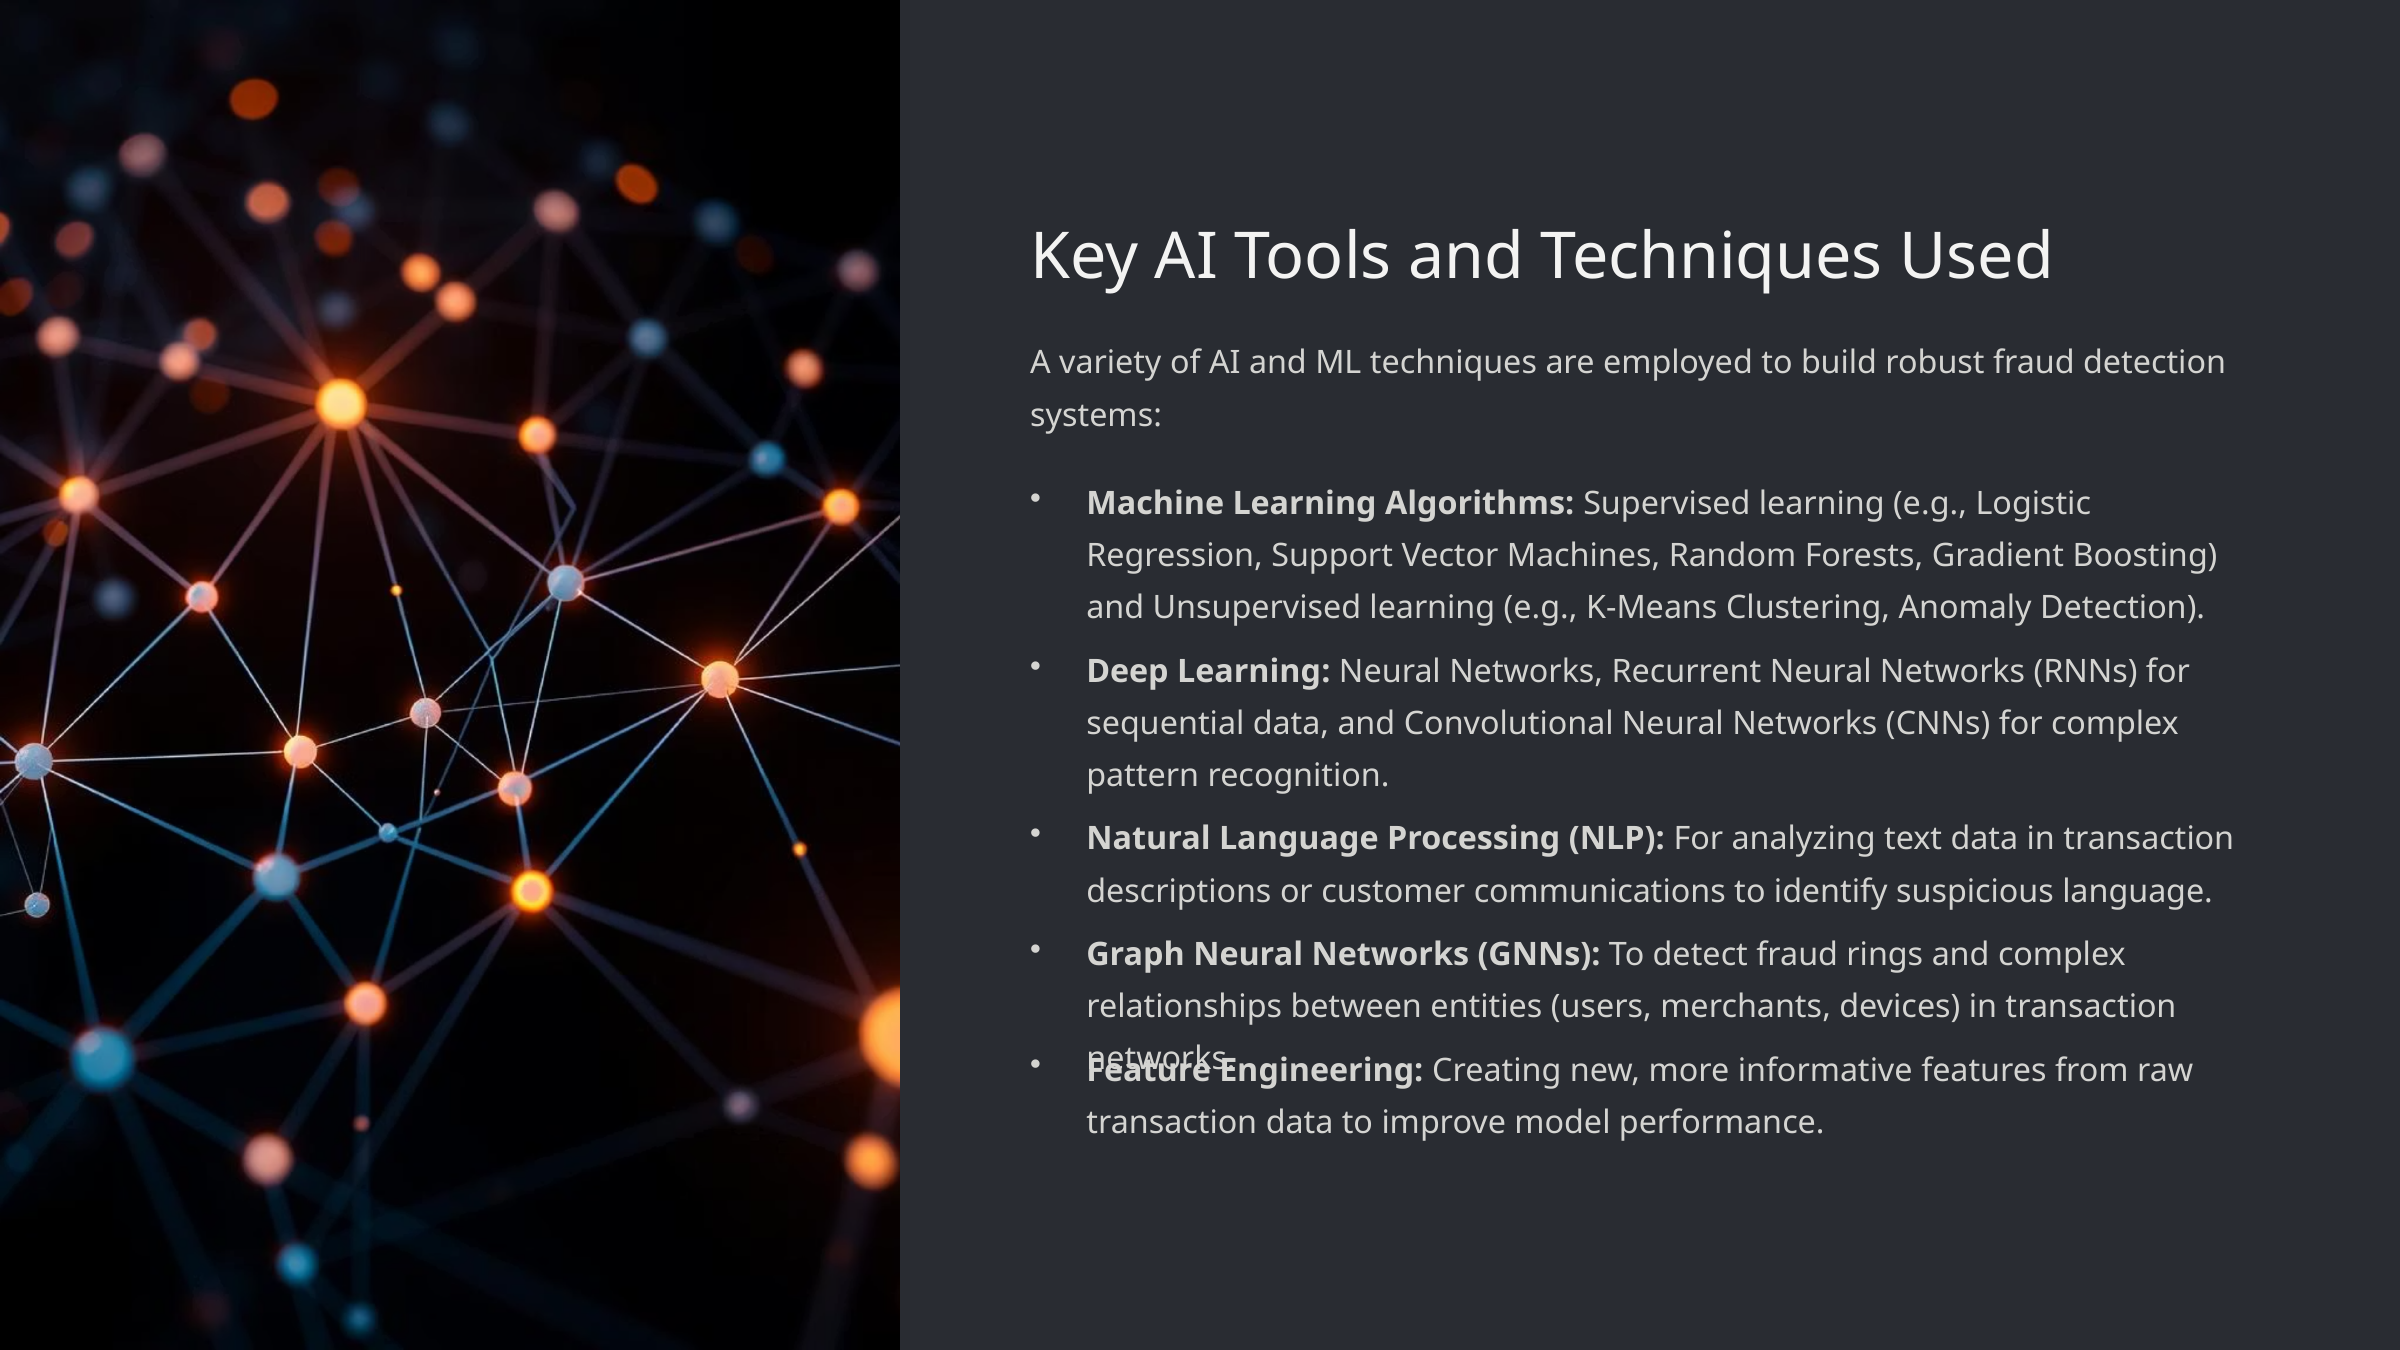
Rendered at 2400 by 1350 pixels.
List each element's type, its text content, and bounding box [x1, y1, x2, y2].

text_box Feature Engineering: Creating new, more informative features from raw transaction data to improve model performance. [1030, 1035, 2270, 1140]
picture [0, 0, 900, 1350]
text_box Key AI Tools and Techniques Used [1030, 210, 2048, 292]
text_box Machine Learning Algorithms: Supervised learning (e.g., Logistic Regression, Support Vector Machines, Random Forests, Gradient Boosting) and Unsupervised learning (e.g., K-Means Clustering, Anomaly Detection). [1030, 469, 2270, 626]
text_box Natural Language Processing (NLP): For analyzing text data in transaction descriptions or customer communications to identify suspicious language. [1030, 804, 2270, 909]
text_box Graph Neural Networks (GNNs): To detect fraud rings and complex relationships between entities (users, merchants, devices) in transaction networks. [1030, 919, 2270, 1025]
text_box A variety of AI and ML techniques are employed to build robust fraud detection systems: [1030, 328, 2270, 433]
text_box Deep Learning: Neural Networks, Recurrent Neural Networks (RNNs) for sequential data, and Convolutional Neural Networks (CNNs) for complex pattern recognition. [1030, 636, 2270, 793]
